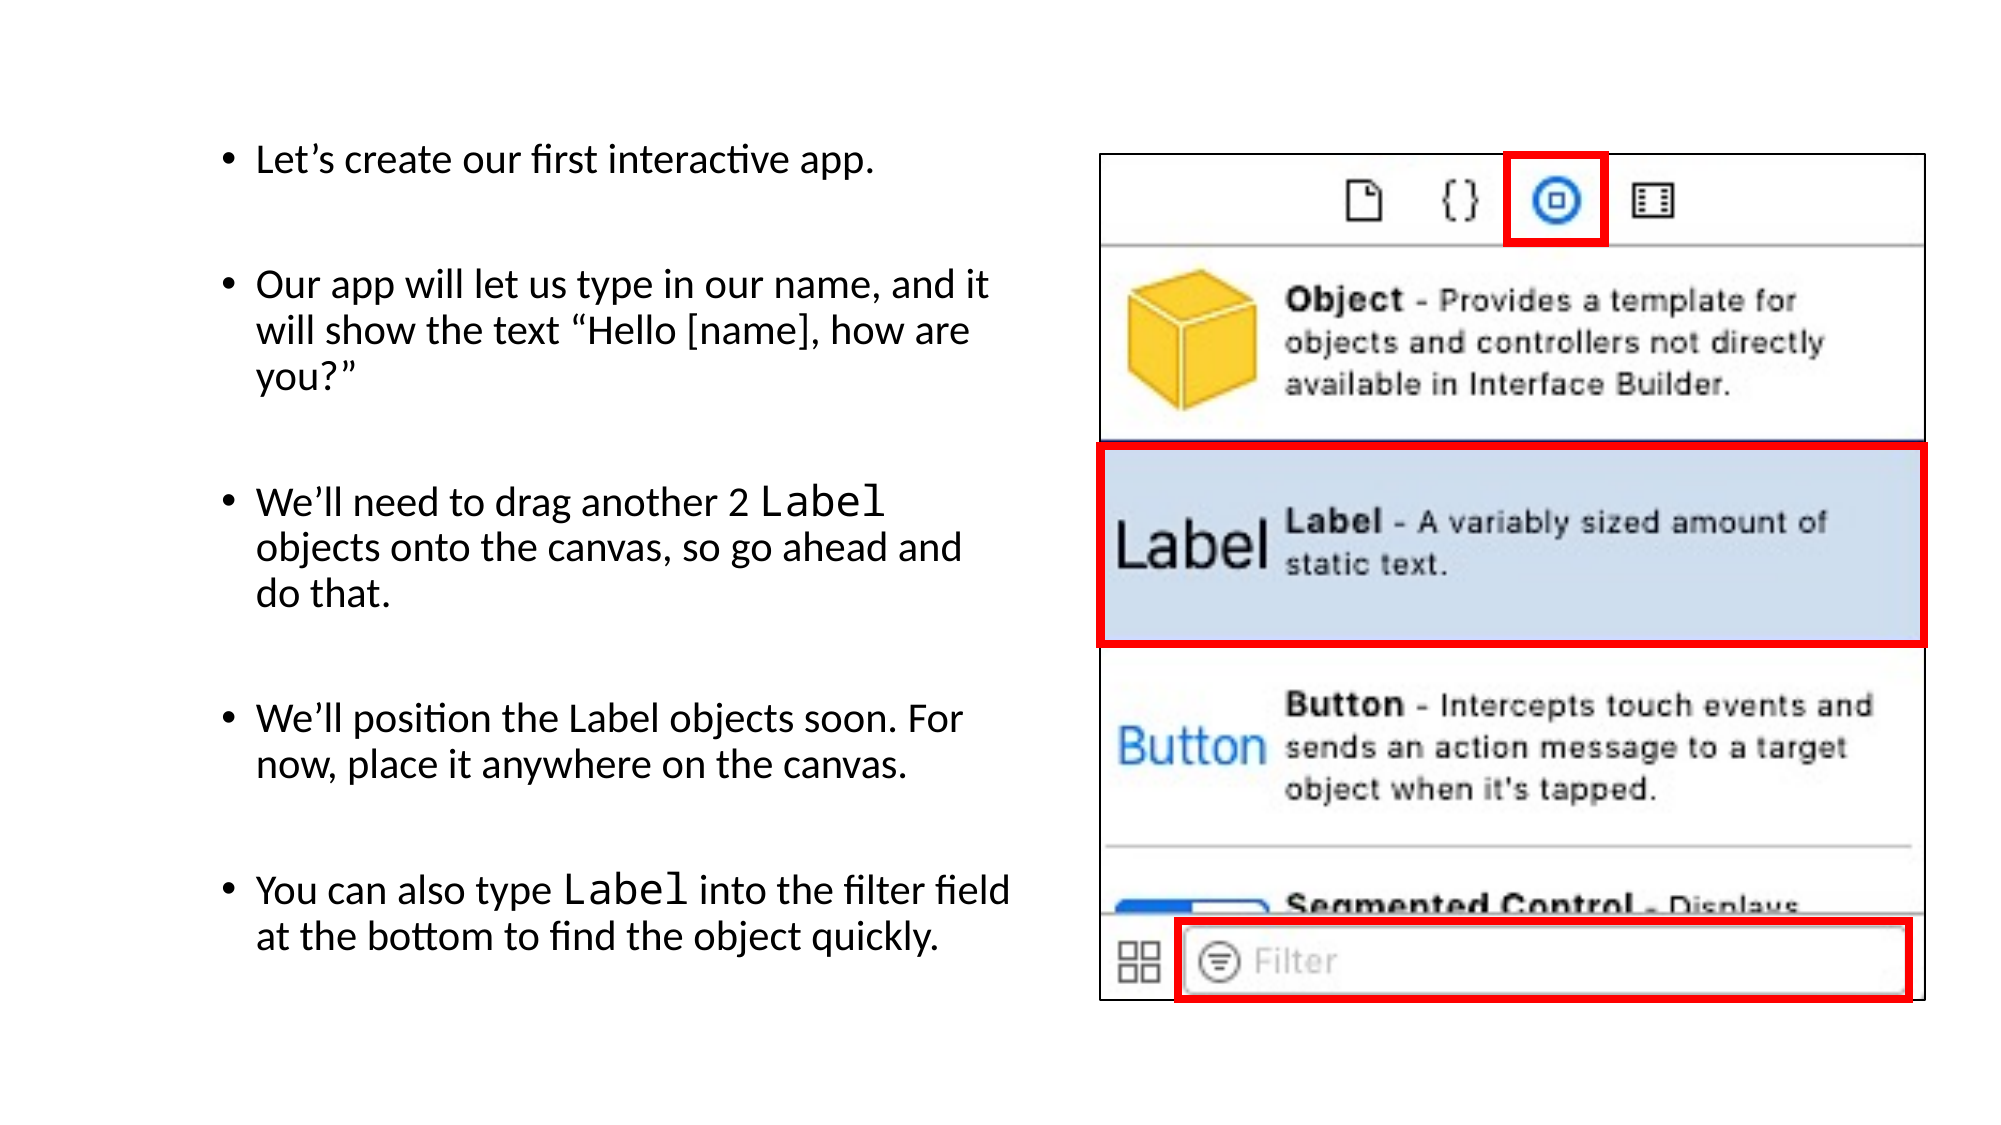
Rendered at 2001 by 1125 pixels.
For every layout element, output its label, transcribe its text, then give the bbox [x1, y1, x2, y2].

picture [1100, 155, 1925, 1000]
list Let’s create our first interactive app. Our app will let us type in our name, and it will show the text “Hello [name], how are you?” We’ll need to drag another 2 Label objects onto the canvas, so go ahead and do that. We’ll position the Label objects soon. For now, place it anywhere on the canvas. You can also type Label into the filter field at the bottom to find the object quickly. [137, 129, 1032, 999]
